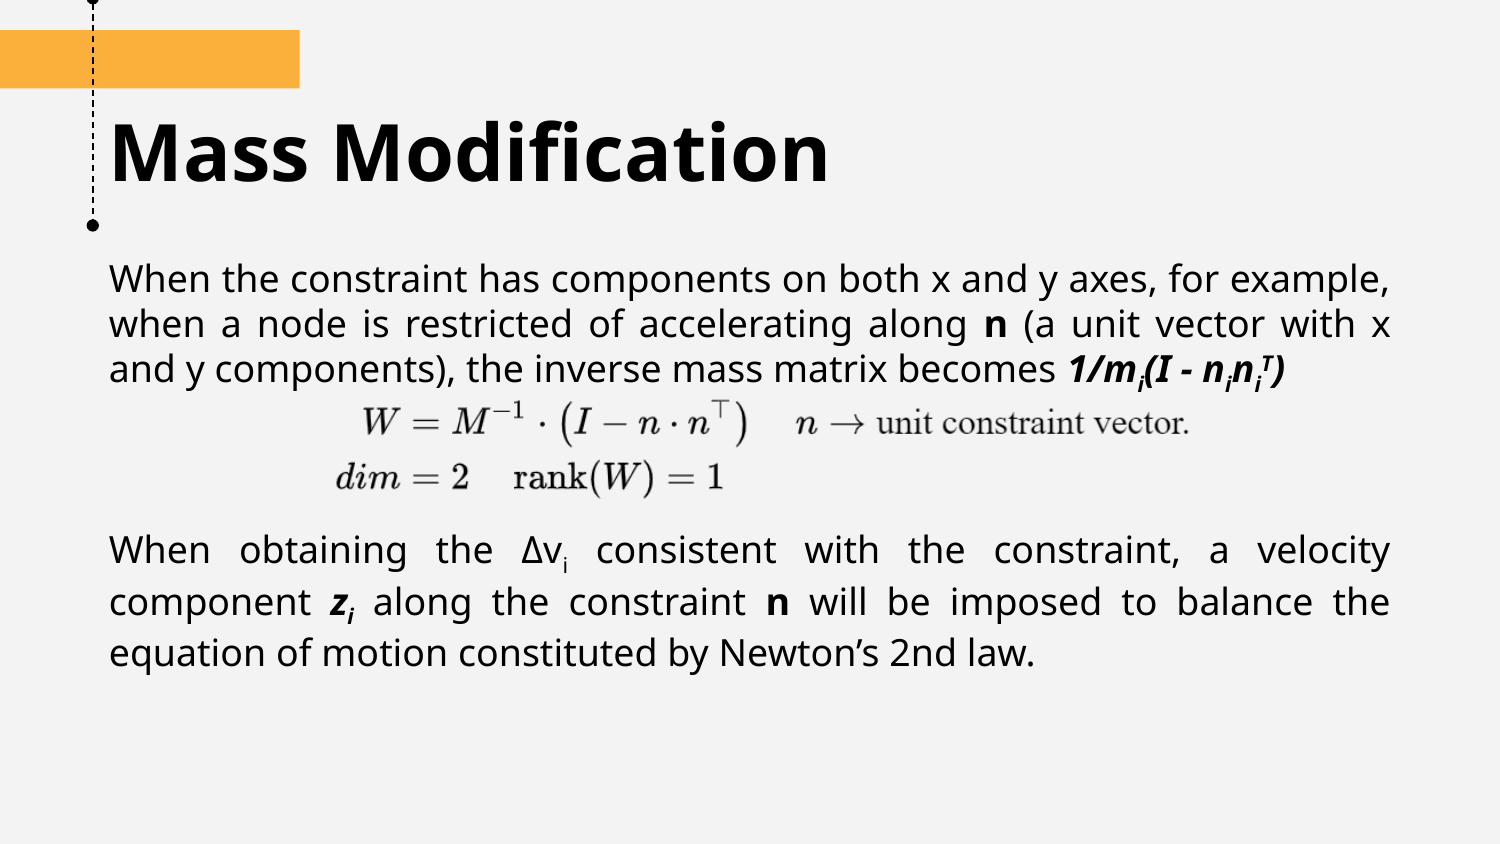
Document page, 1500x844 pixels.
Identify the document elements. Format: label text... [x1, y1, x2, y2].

title Mass Modification [93, 72, 1407, 167]
picture [291, 397, 1209, 502]
list When the constraint has components on both x and y axes, for example, when a node is restricted of accelerating along n (a unit vector with x and y components), the inverse mass matrix becomes 1/mi(I - niniT) When obtaining the Δvi consistent with the constraint, a velocity component zi along the constraint n will be imposed to balance the equation of motion constituted by Newton’s 2nd law. [93, 240, 1407, 750]
